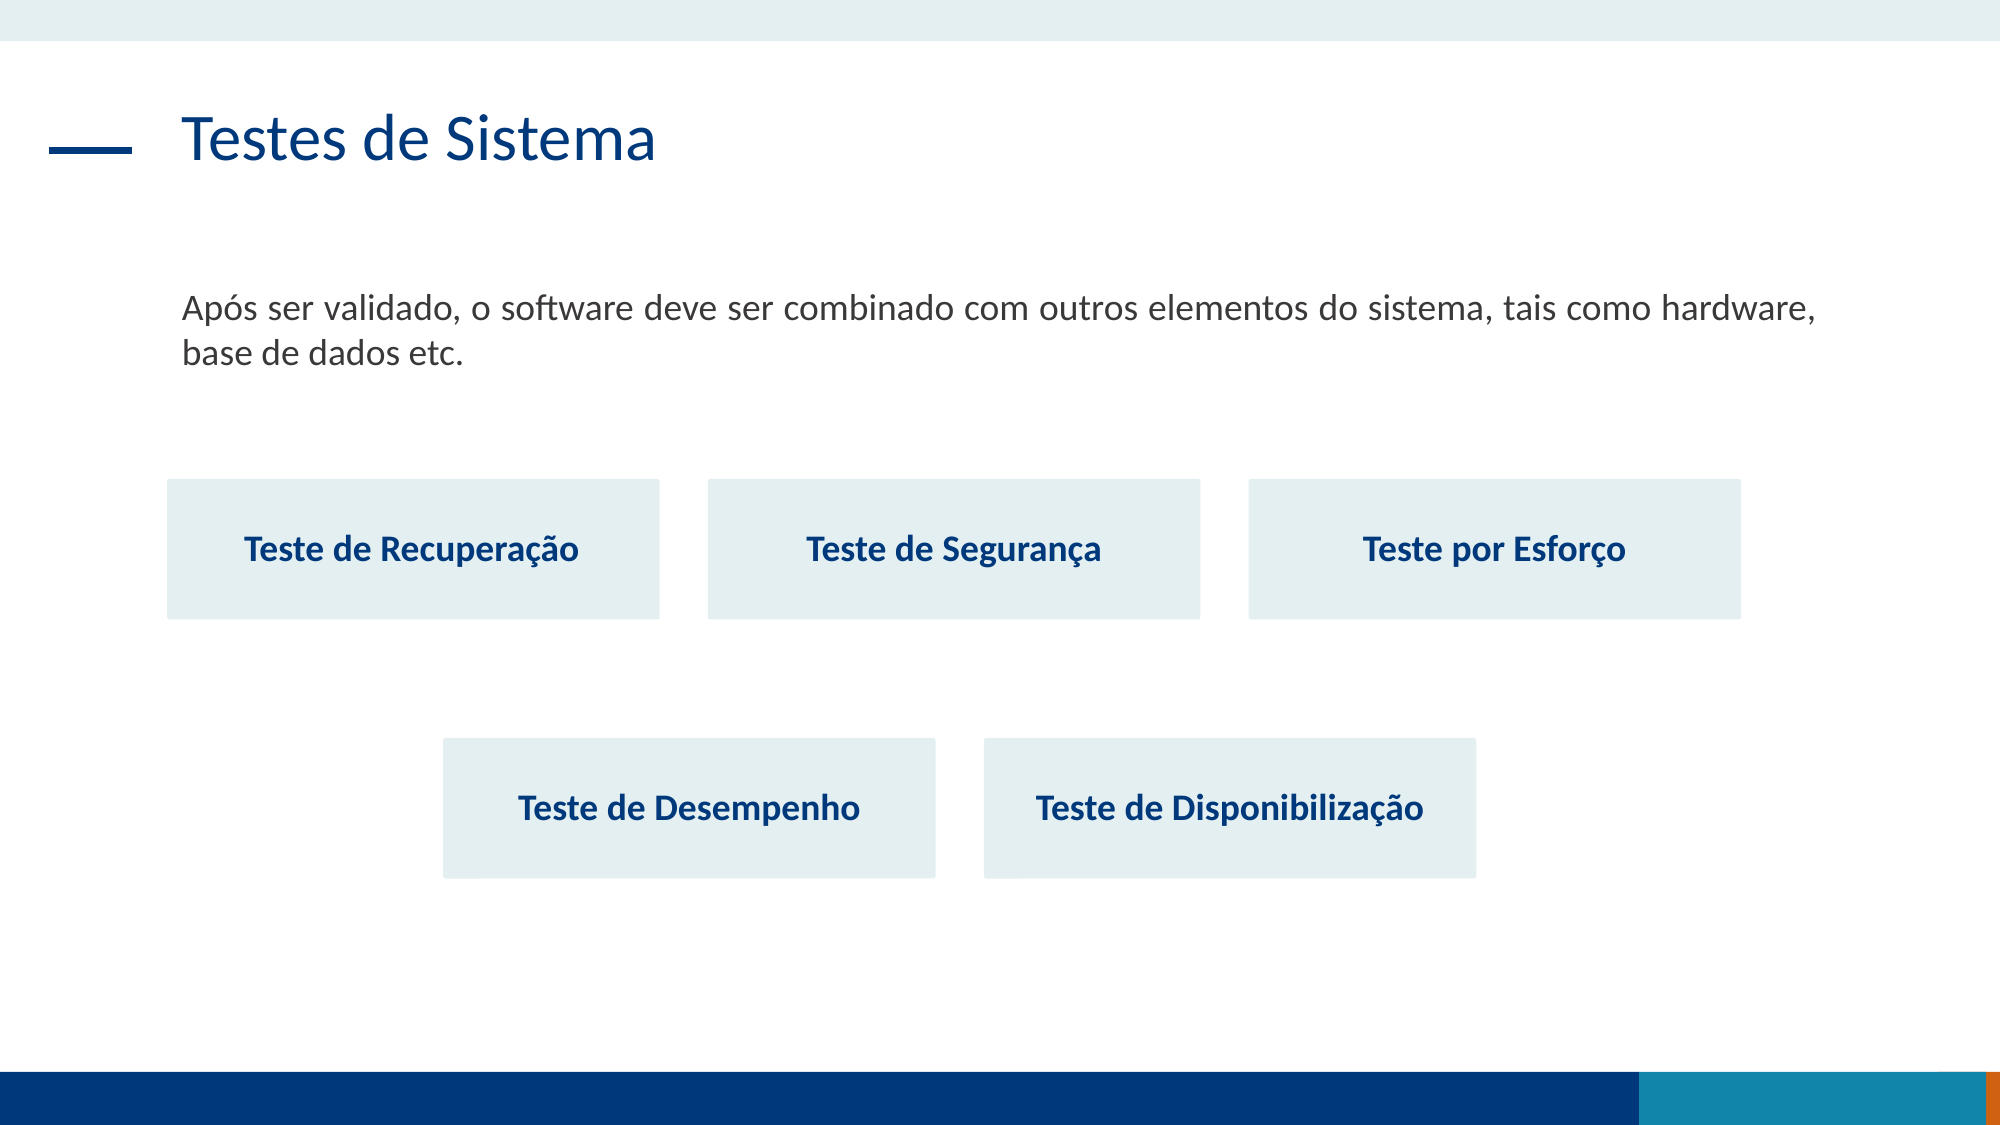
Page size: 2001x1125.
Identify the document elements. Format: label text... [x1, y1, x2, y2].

text_box [442, 736, 937, 880]
text_box [166, 477, 661, 621]
text_box [1247, 477, 1743, 621]
text_box Teste de Disponibilização [1006, 775, 1454, 836]
list Testes de Sistema [167, 95, 1833, 237]
text_box [982, 736, 1478, 880]
text_box Teste por Esforço [1271, 516, 1719, 577]
text_box Teste de Recuperação [188, 516, 636, 577]
text_box Teste de Segurança [730, 516, 1178, 577]
text_box Teste de Desempenho [465, 775, 914, 836]
text_box [706, 477, 1202, 621]
text_box Após ser validado, o software deve ser combinado com outros elementos do sistema, tais como hardware, base de dados etc. [167, 275, 1833, 380]
